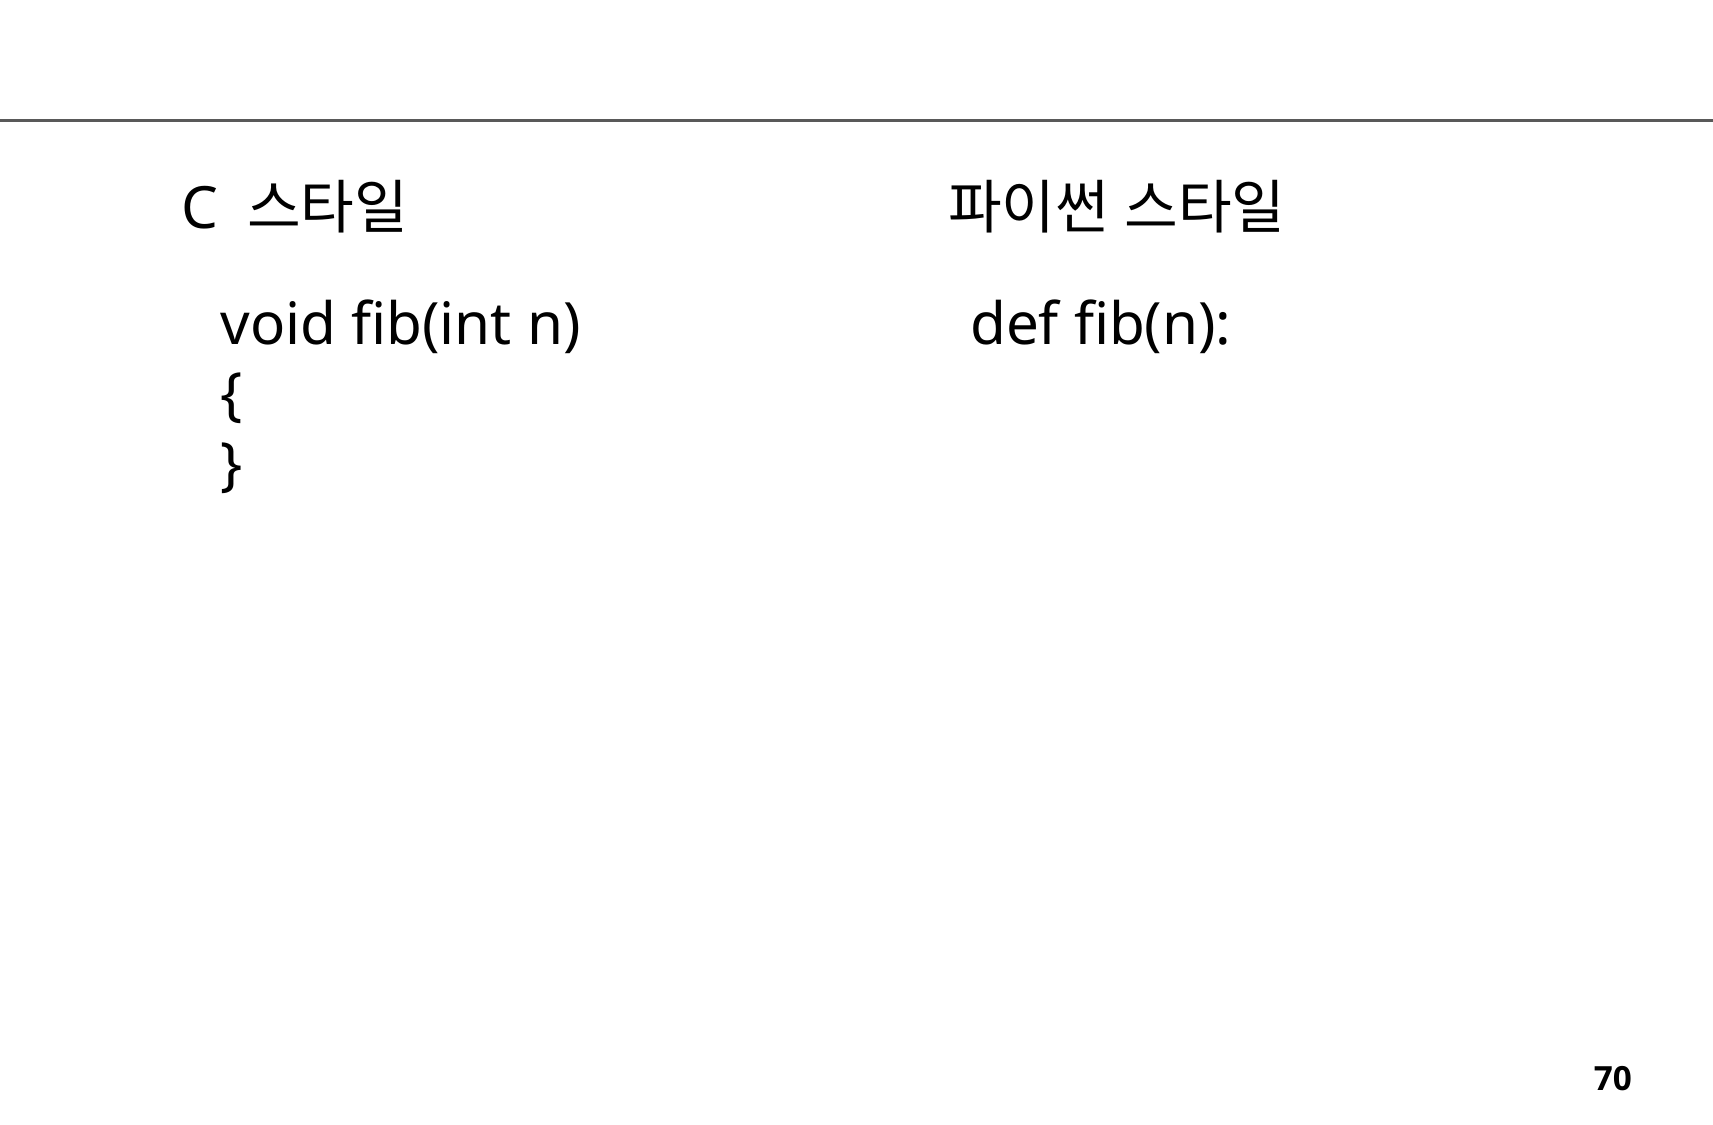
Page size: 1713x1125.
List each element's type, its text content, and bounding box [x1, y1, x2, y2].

text_box 파이썬 스타일 [933, 162, 1317, 248]
text_box def fib(n): [955, 278, 1247, 364]
text_box C 스타일 [166, 162, 440, 248]
text_box void fib(int n) { } [206, 278, 596, 504]
